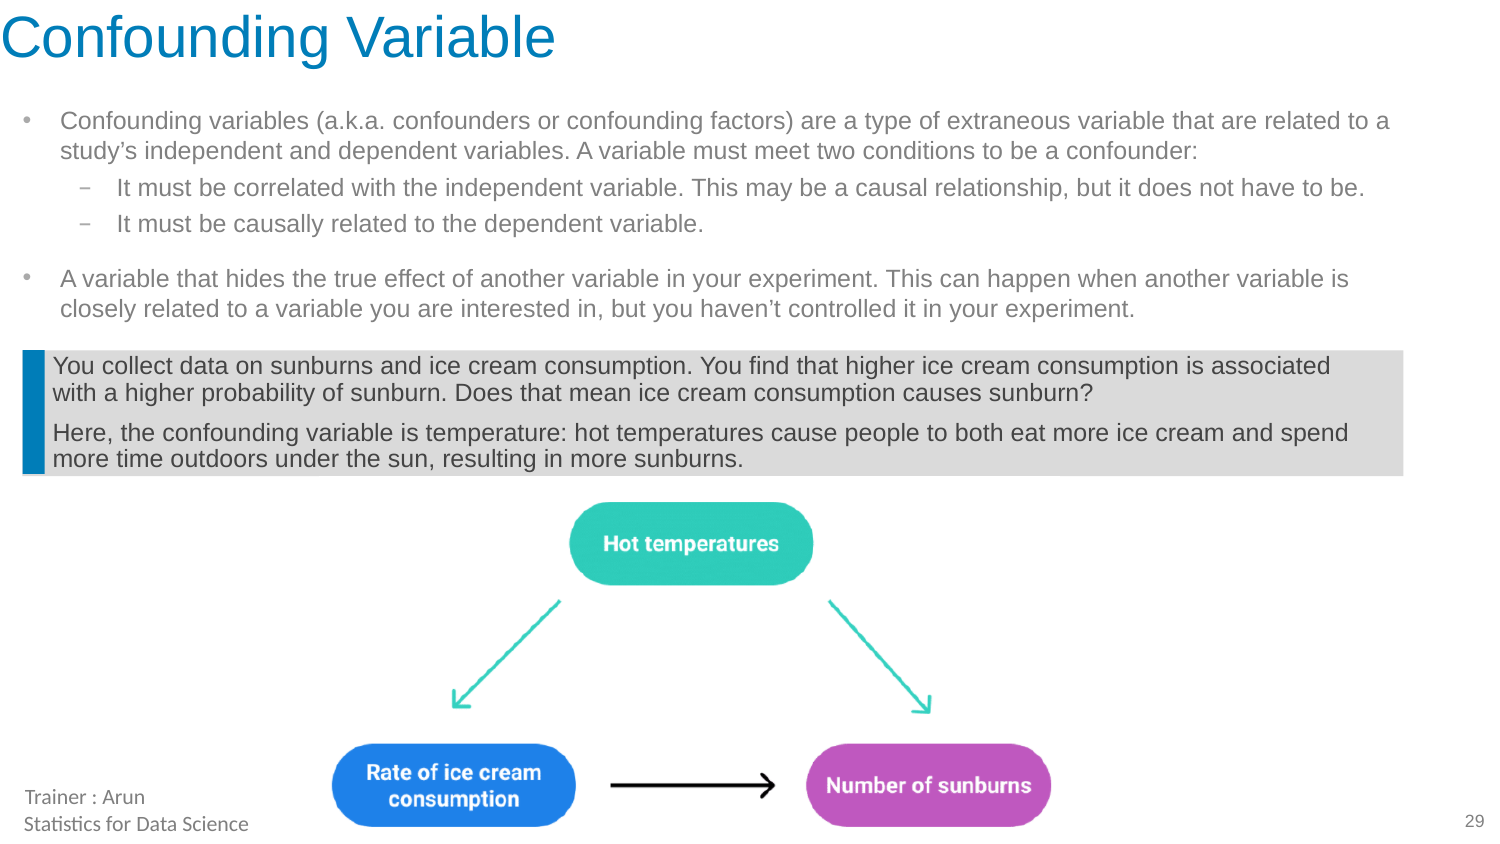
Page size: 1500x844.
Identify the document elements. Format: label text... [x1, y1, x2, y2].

text_box You collect data on sunburns and ice cream consumption. You find that higher ice cream consumption is associated with a higher probability of sunburn. Does that mean ice cream consumption causes sunburn? Here, the confounding variable is temperature: hot temperatures cause people to both eat more ice cream and spend more time outdoors under the sun, resulting in more sunburns. [22, 350, 1404, 477]
title Confounding Variable [0, 0, 1305, 105]
list Confounding variables (a.k.a. confounders or confounding factors) are a type of extraneous variable that are related to a study’s independent and dependent variables. A variable must meet two conditions to be a confounder: It must be correlated with the independent variable. This may be a causal relationship, but it does not have to be. It must be causally related to the dependent variable. A variable that hides the true effect of another variable in your experiment. This can happen when another variable is closely related to a variable you are interested in, but you haven’t controlled it in your experiment. [22, 105, 1404, 350]
text_box [22, 350, 45, 474]
picture [319, 475, 1060, 844]
